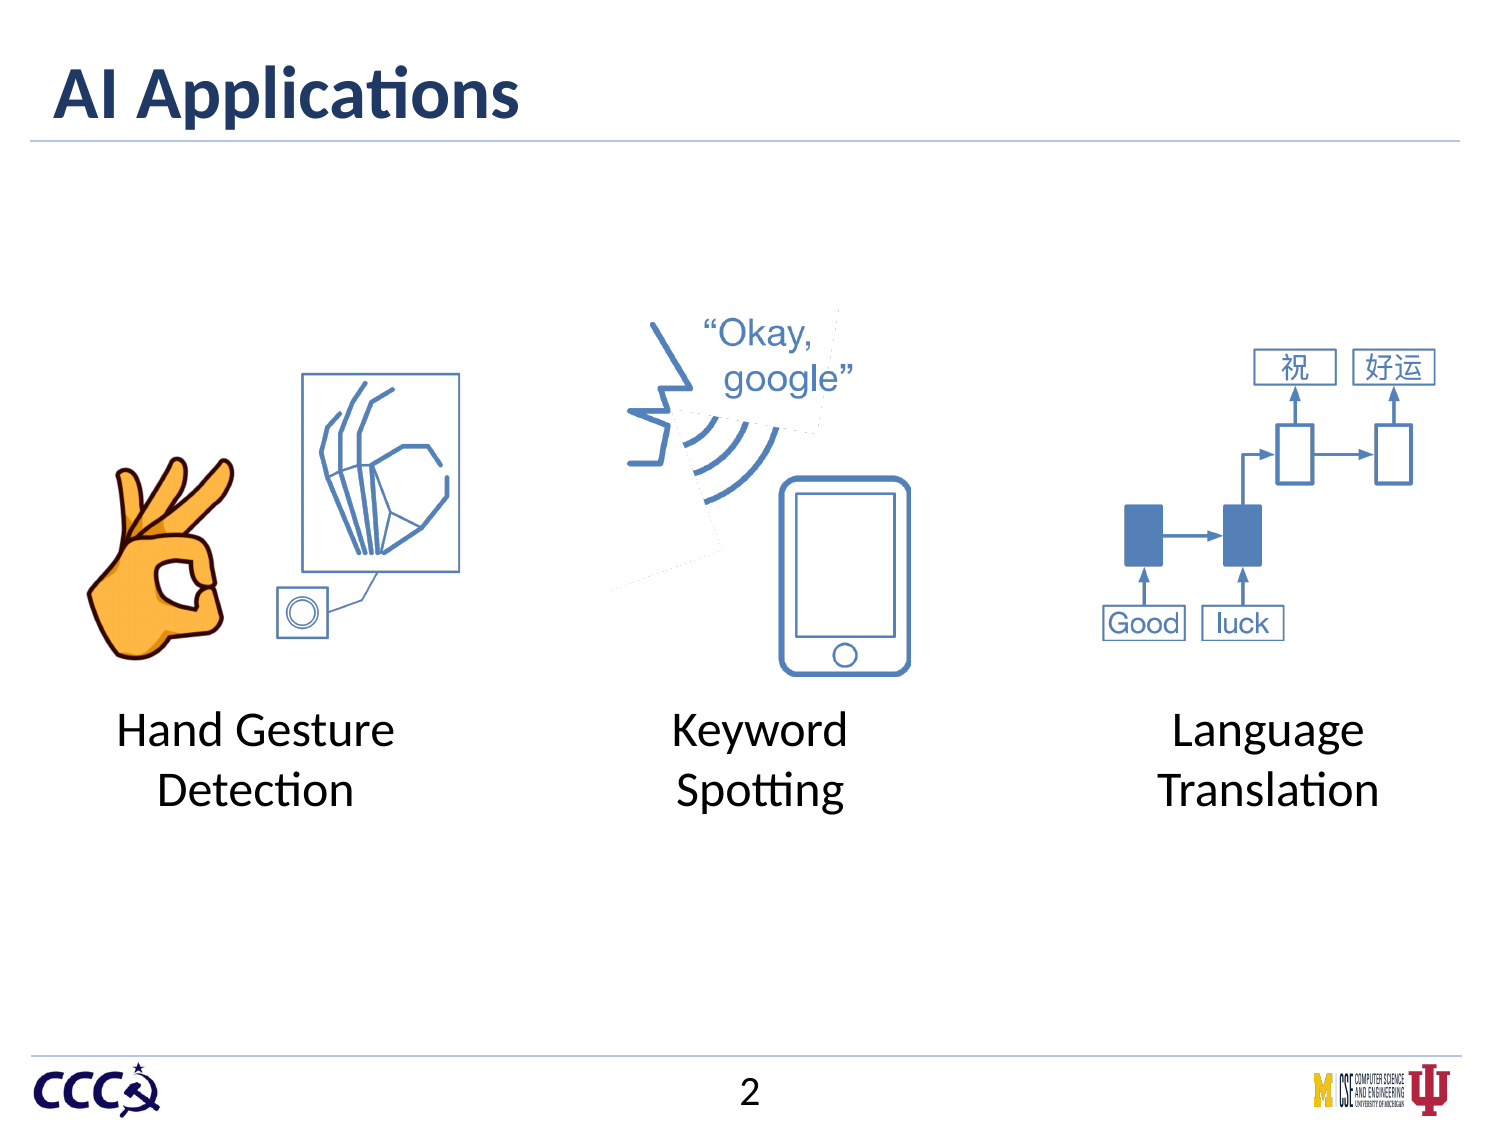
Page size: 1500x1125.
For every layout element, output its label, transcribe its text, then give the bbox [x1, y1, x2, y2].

picture [51, 371, 461, 668]
text_box Hand Gesture Detection [76, 689, 436, 825]
picture [31, 1062, 164, 1121]
picture [1101, 345, 1436, 642]
picture [609, 310, 912, 677]
text_box Keyword Spotting [633, 689, 887, 825]
picture [1314, 1064, 1404, 1116]
slide_number 2 [598, 1055, 902, 1125]
text_box Language Translation [1141, 689, 1396, 825]
title AI Applications [38, 38, 1436, 139]
